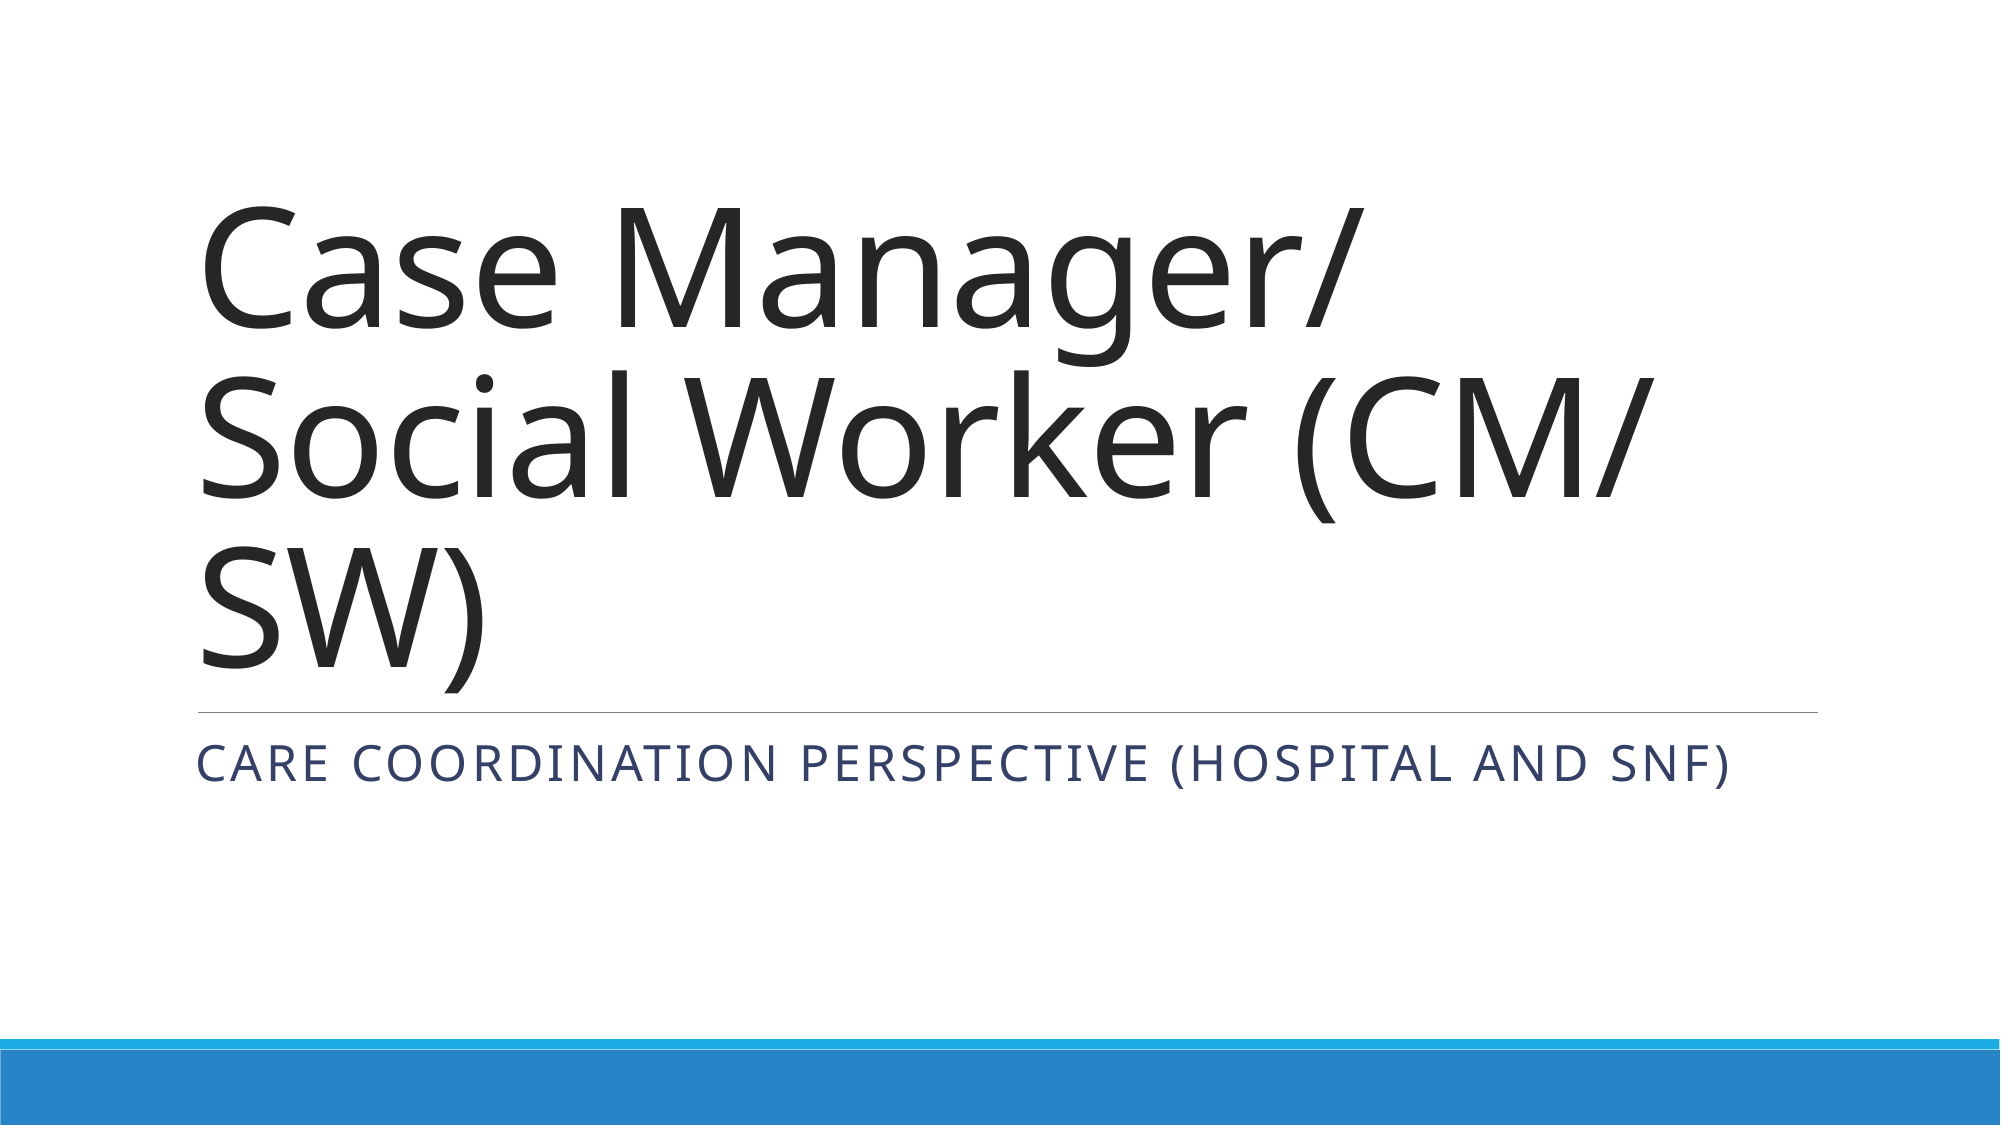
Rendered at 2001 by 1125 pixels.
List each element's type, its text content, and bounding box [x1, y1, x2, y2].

list Care coordination perspective (hospital and SNF) [180, 730, 1830, 918]
title Case Manager/ Social Worker (CM/ SW) [180, 124, 1830, 710]
